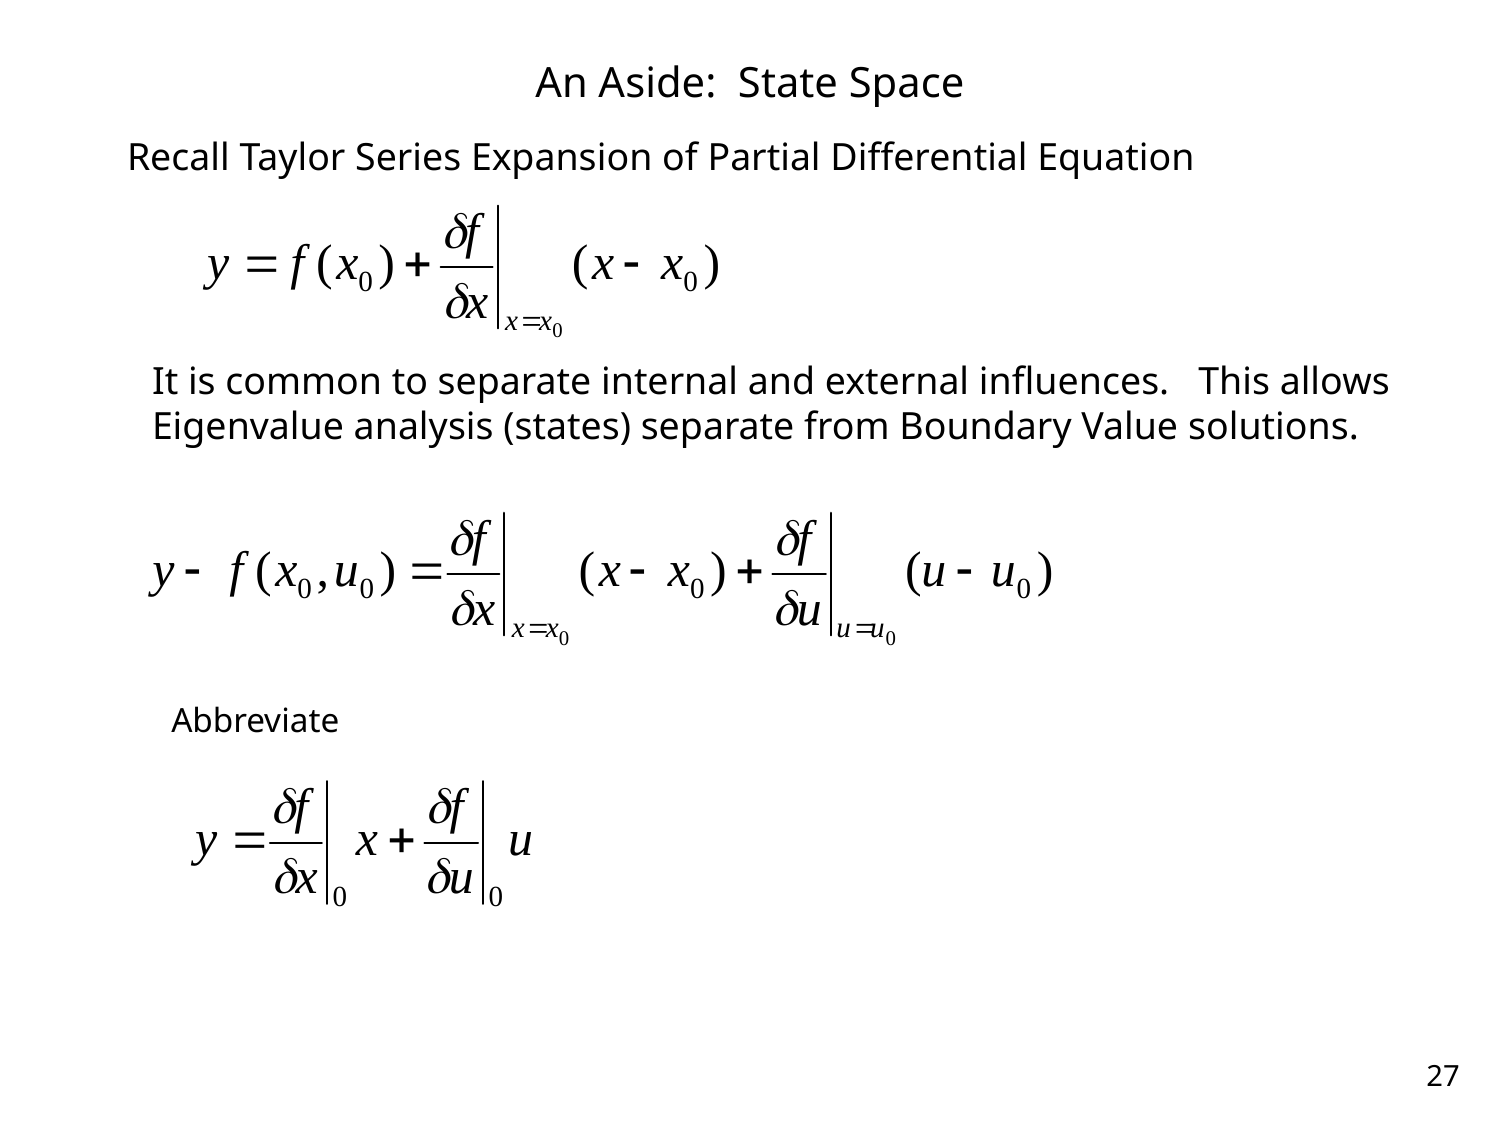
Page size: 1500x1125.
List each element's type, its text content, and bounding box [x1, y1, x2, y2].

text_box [182, 771, 545, 918]
list Recall Taylor Series Expansion of Partial Differential Equation [112, 125, 1388, 197]
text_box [194, 195, 727, 351]
text_box Abbreviate [156, 692, 1432, 763]
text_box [139, 503, 1063, 658]
title An Aside: State Space [112, 37, 1388, 125]
text_box It is common to separate internal and external influences. This allows Eigenvalue analysis (states) separate from Boundary Value solutions. [137, 349, 1413, 421]
slide_number 27 [1162, 1049, 1476, 1101]
